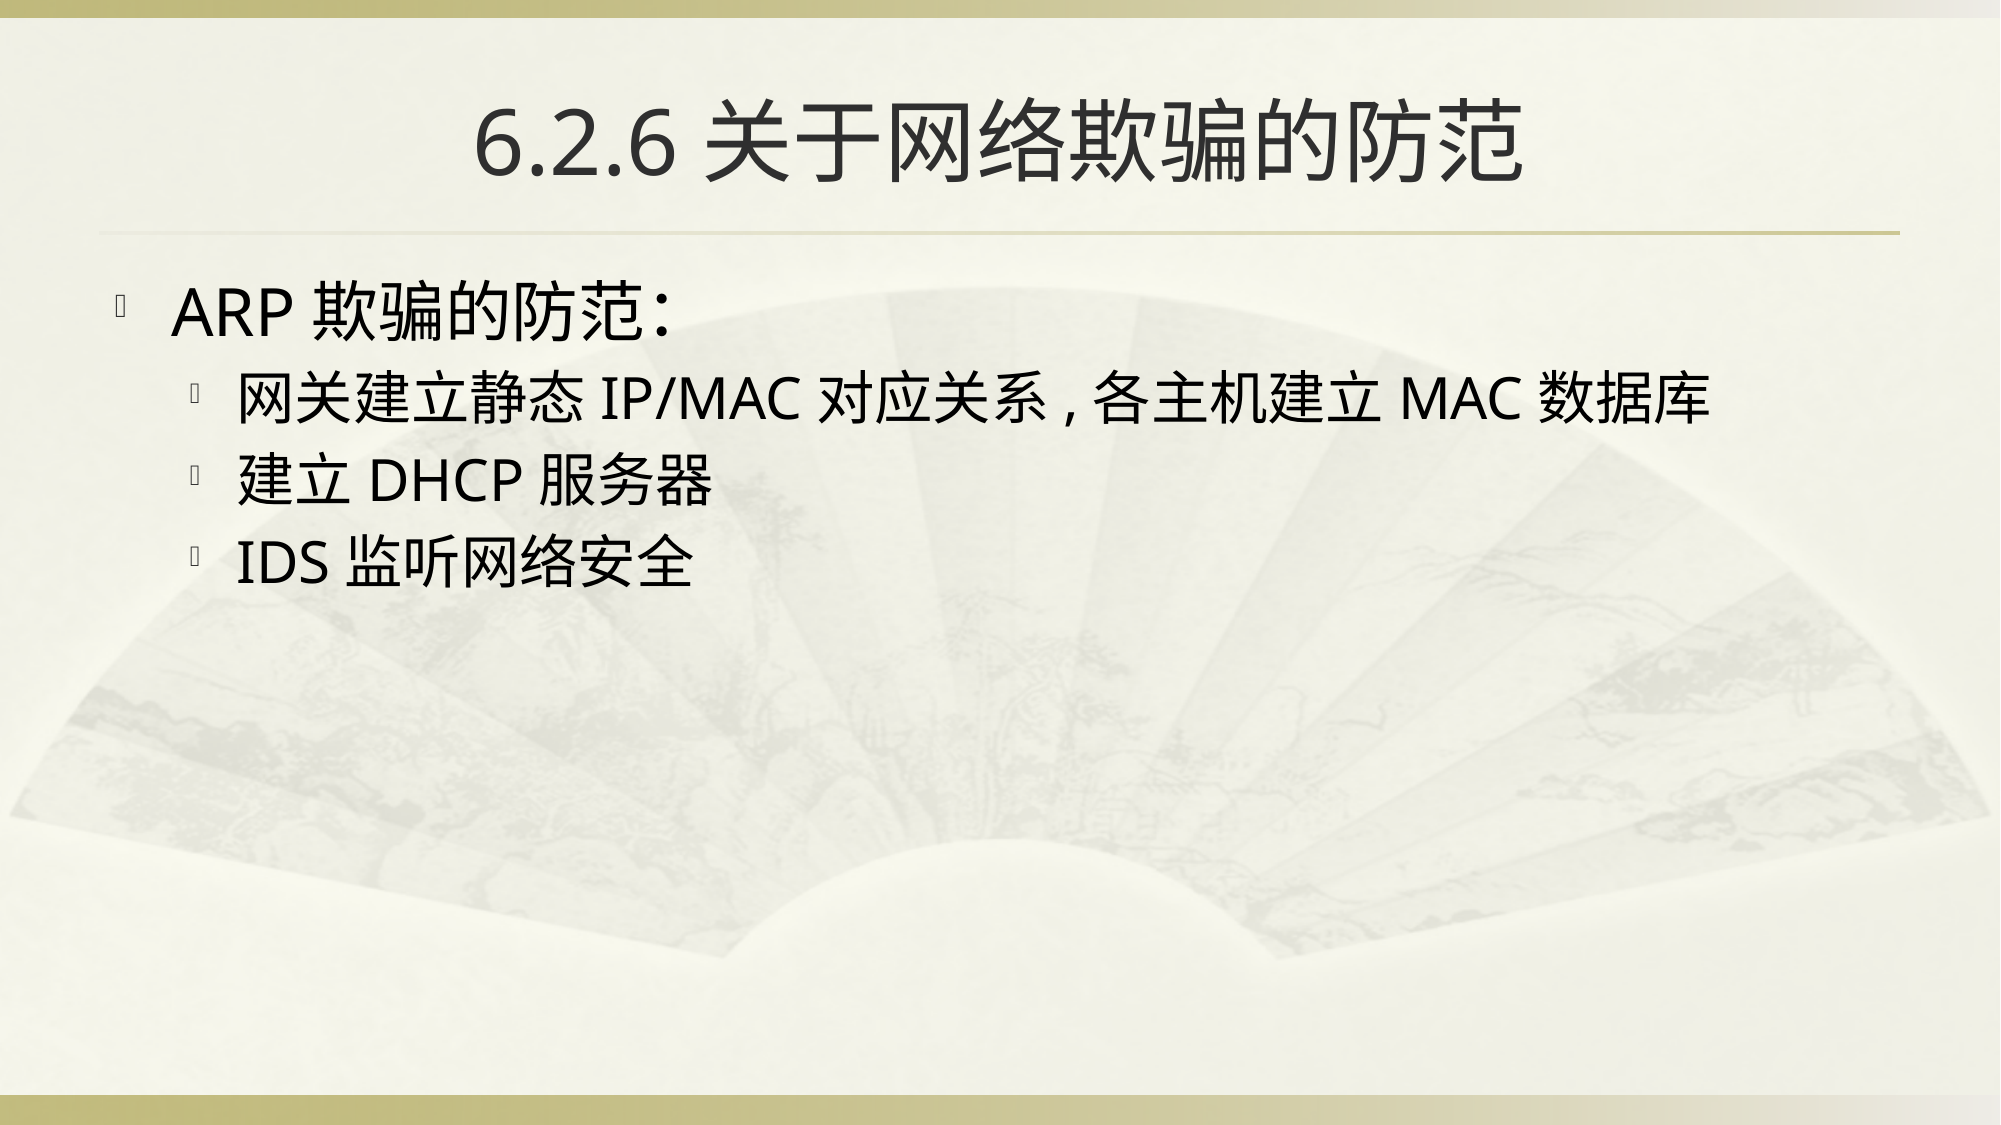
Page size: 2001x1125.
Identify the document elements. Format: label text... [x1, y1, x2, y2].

list ARP欺骗的防范： 网关建立静态IP/MAC对应关系,各主机建立MAC数据库 建立DHCP服务器 IDS监听网络安全 [99, 262, 1900, 1032]
title 6.2.6关于网络欺骗的防范 [99, 45, 1900, 233]
